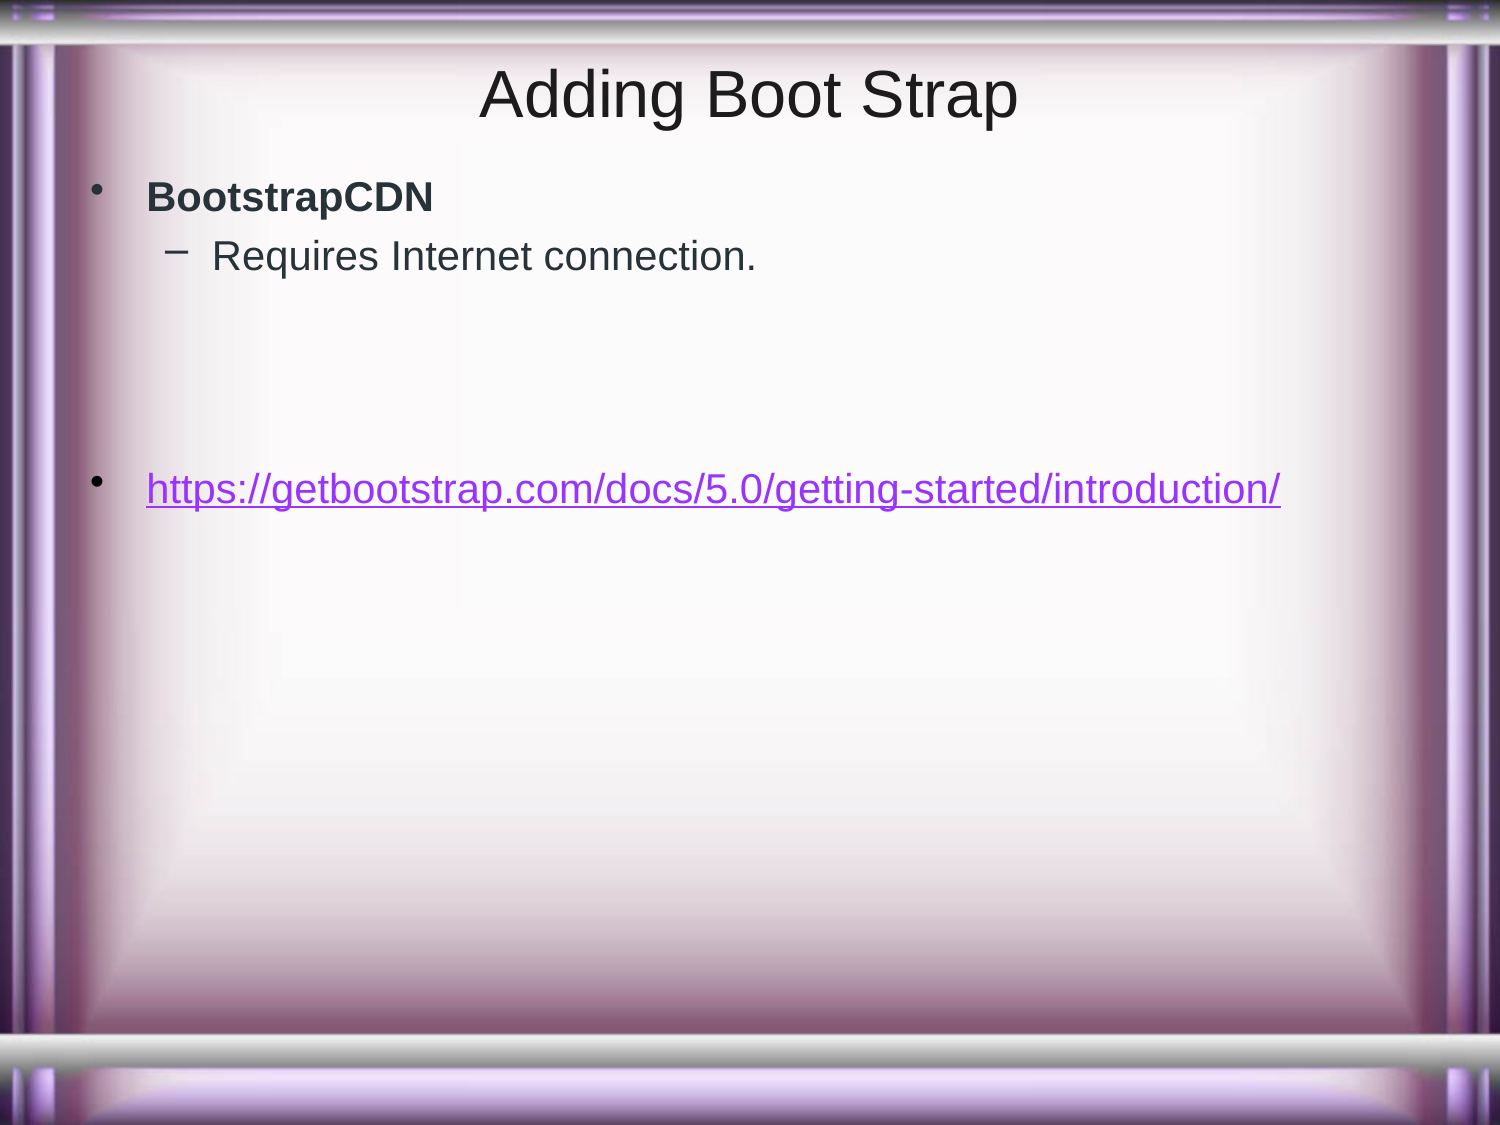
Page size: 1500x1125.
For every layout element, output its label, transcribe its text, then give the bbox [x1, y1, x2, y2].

picture [0, 0, 1500, 1125]
title Adding Boot Strap [75, 45, 1425, 138]
list BootstrapCDN Requires Internet connection. https://getbootstrap.com/docs/5.0/getting-started/introduction/ [75, 162, 1425, 1005]
